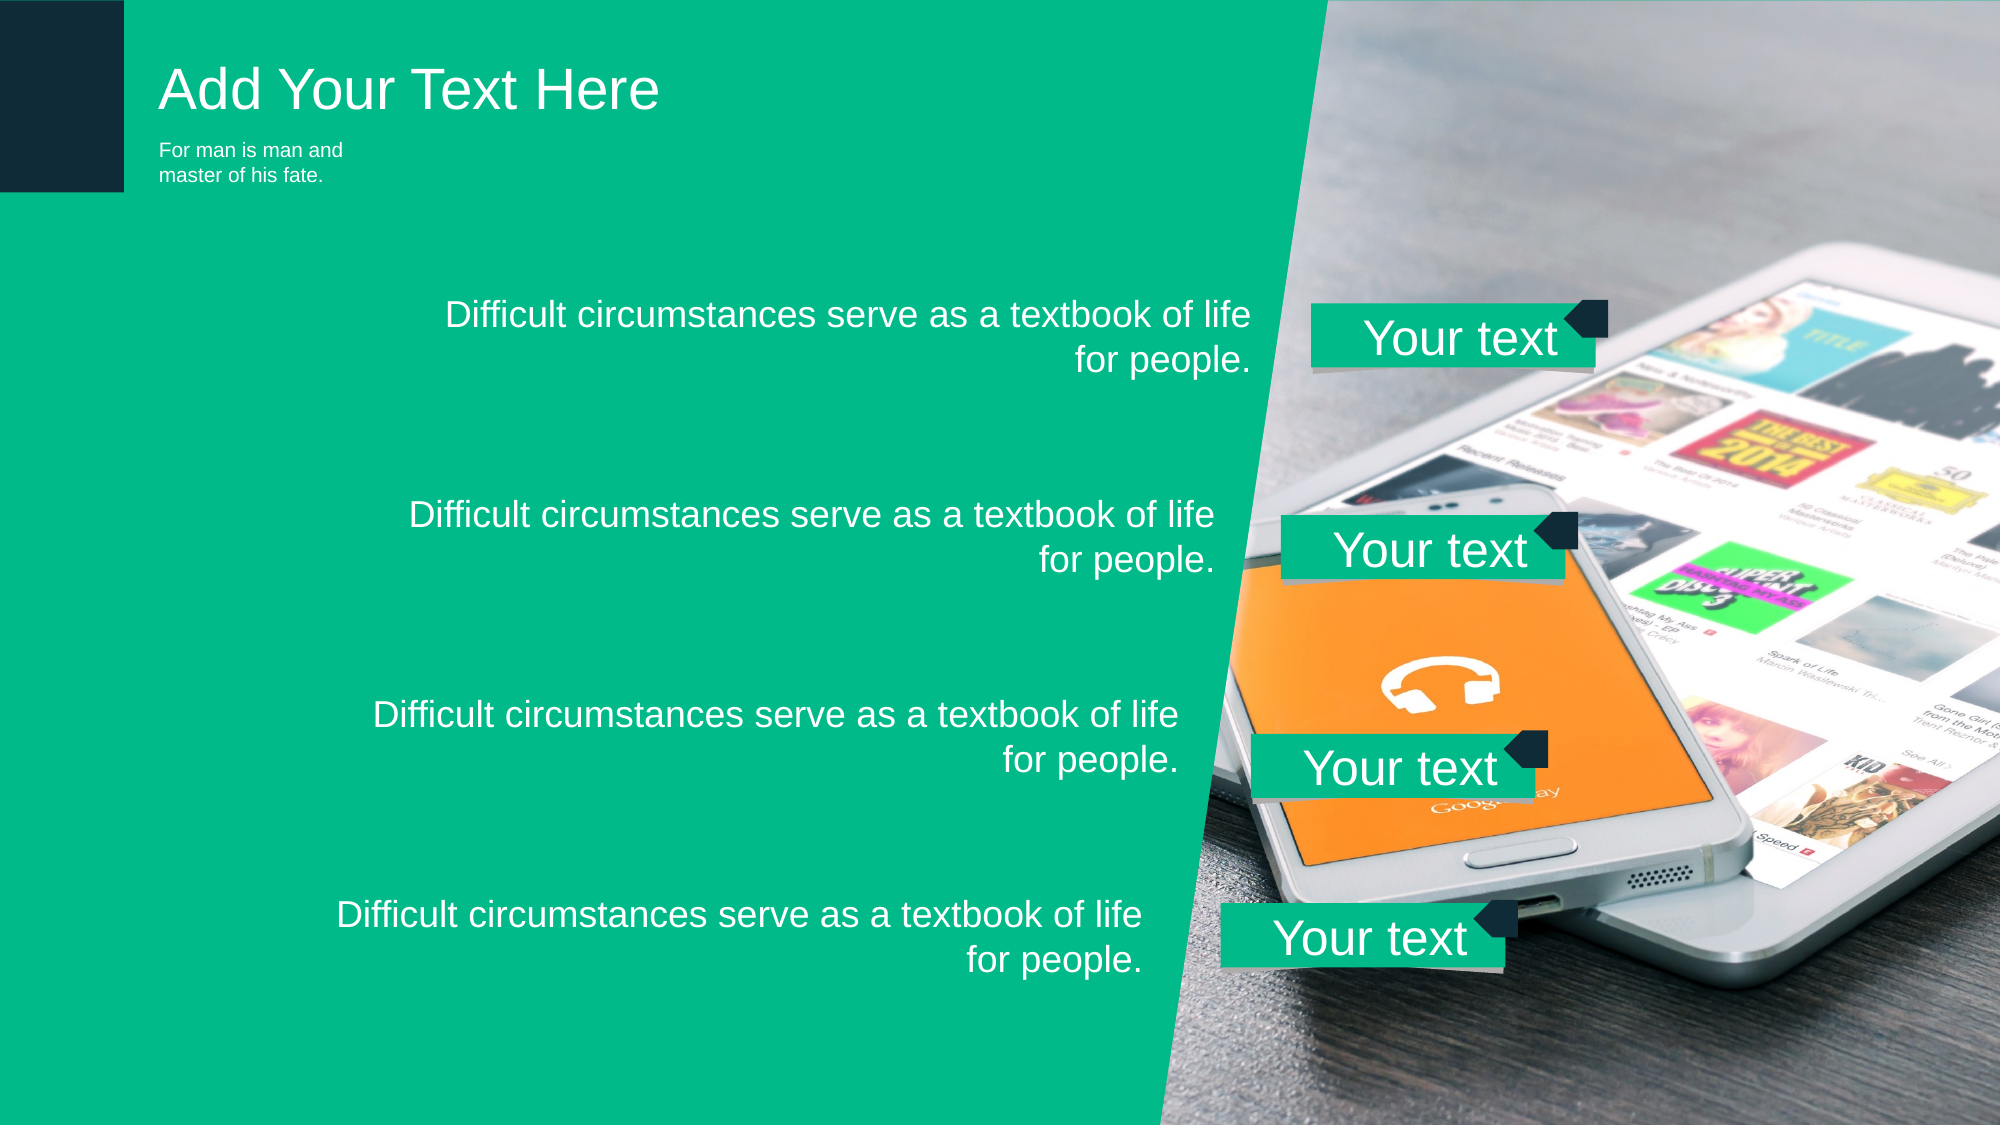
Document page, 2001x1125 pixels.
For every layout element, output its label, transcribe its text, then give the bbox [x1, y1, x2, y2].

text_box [1311, 341, 1595, 371]
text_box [1251, 772, 1535, 802]
picture [1160, 0, 2000, 1125]
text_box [1221, 941, 1505, 971]
text_box Difficult circumstances serve as a textbook of life for people. [380, 482, 1160, 588]
text_box Difficult circumstances serve as a textbook of life for people. [344, 682, 1160, 788]
text_box Difficult circumstances serve as a textbook of life for people. [417, 282, 1160, 388]
text_box Difficult circumstances serve as a textbook of life for people. [308, 882, 1158, 987]
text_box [1281, 553, 1565, 583]
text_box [0, 0, 680, 196]
